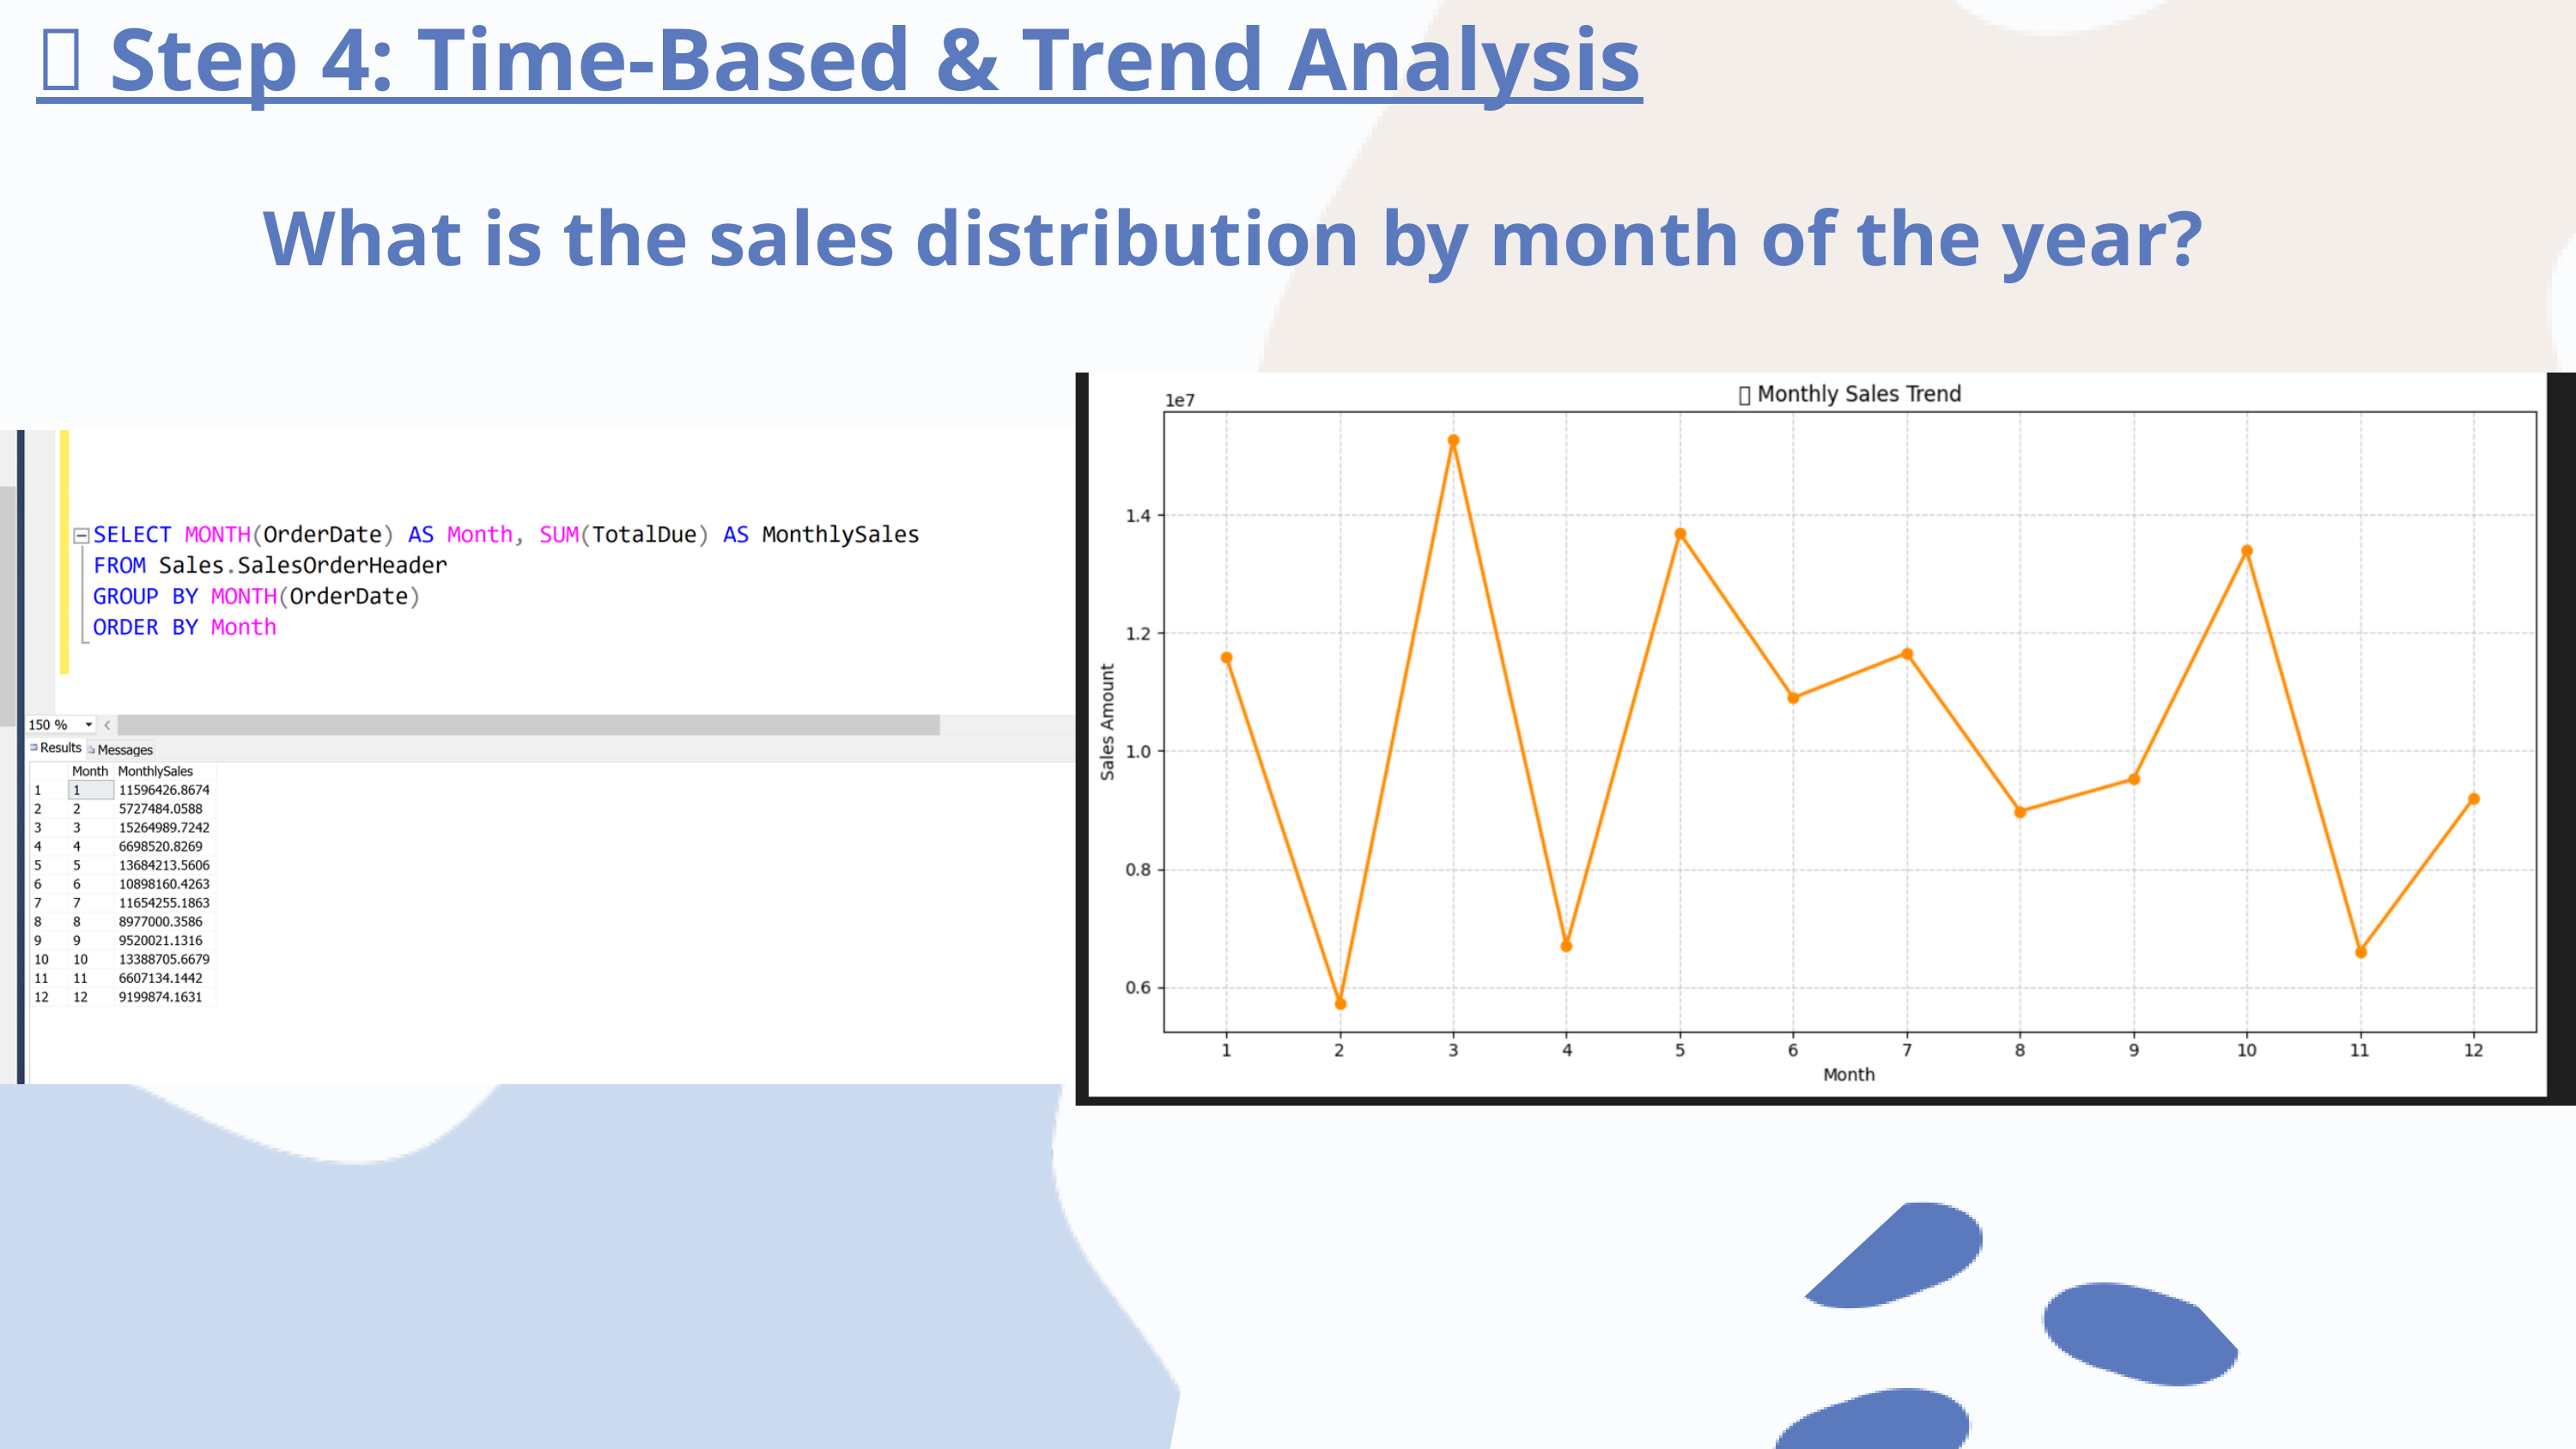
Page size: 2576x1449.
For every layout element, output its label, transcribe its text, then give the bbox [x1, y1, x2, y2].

text_box [1640, 1106, 2283, 1449]
text_box [1075, 373, 2576, 1106]
text_box [0, 430, 1075, 1084]
text_box [1234, 0, 2576, 373]
text_box What is the sales distribution by month of the year? [263, 175, 2205, 281]
text_box ⏰ Step 4: Time-Based & Trend Analysis [0, 0, 1680, 108]
text_box [0, 1084, 1235, 1449]
